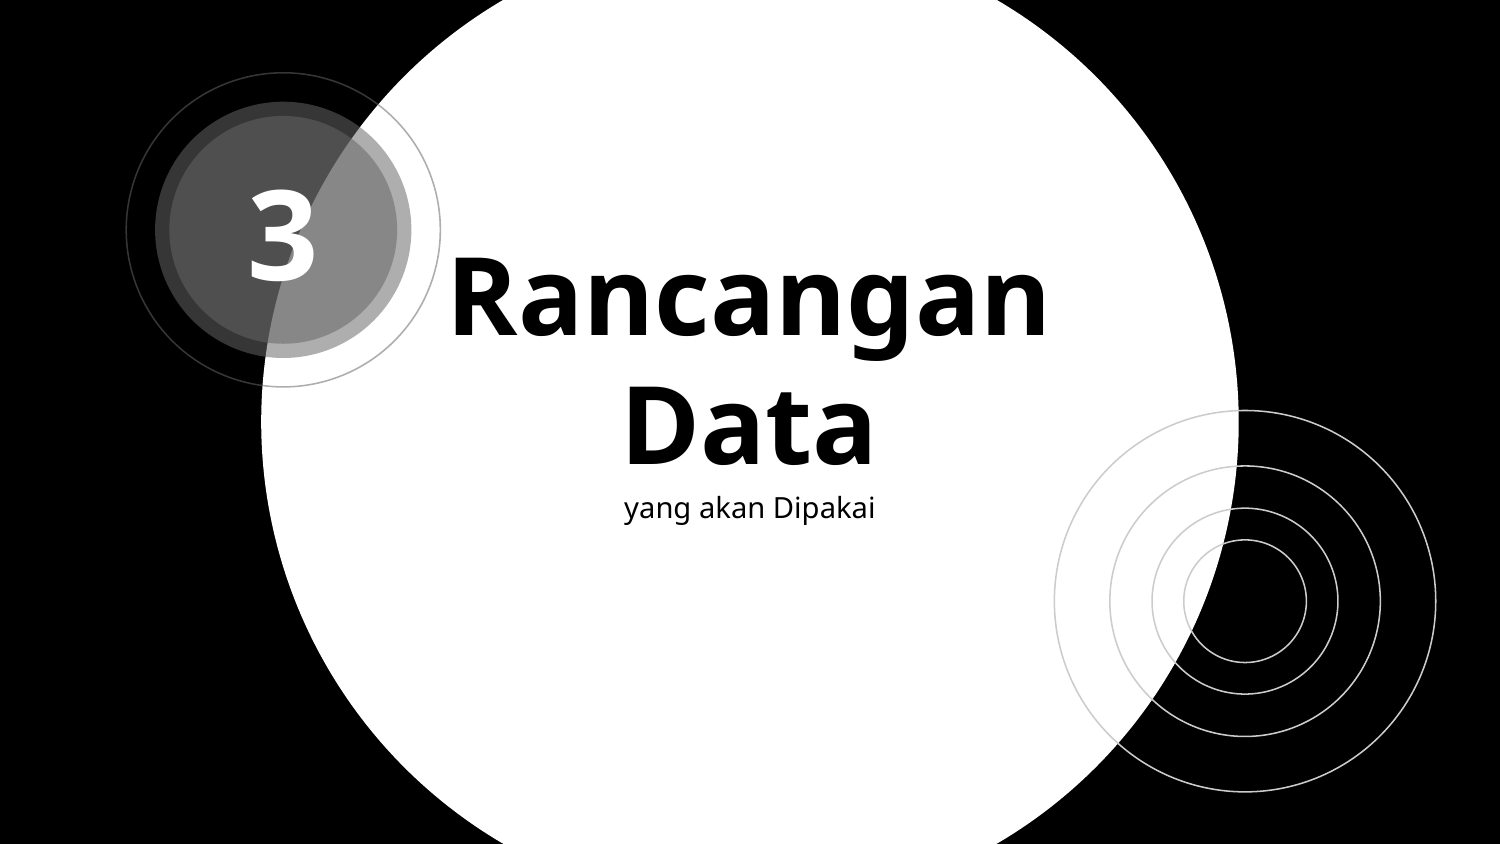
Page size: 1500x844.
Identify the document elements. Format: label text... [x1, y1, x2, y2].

text_box 3 [169, 116, 398, 345]
subtitle yang akan Dipakai [421, 473, 1079, 603]
title Rancangan Data [350, 344, 1149, 502]
